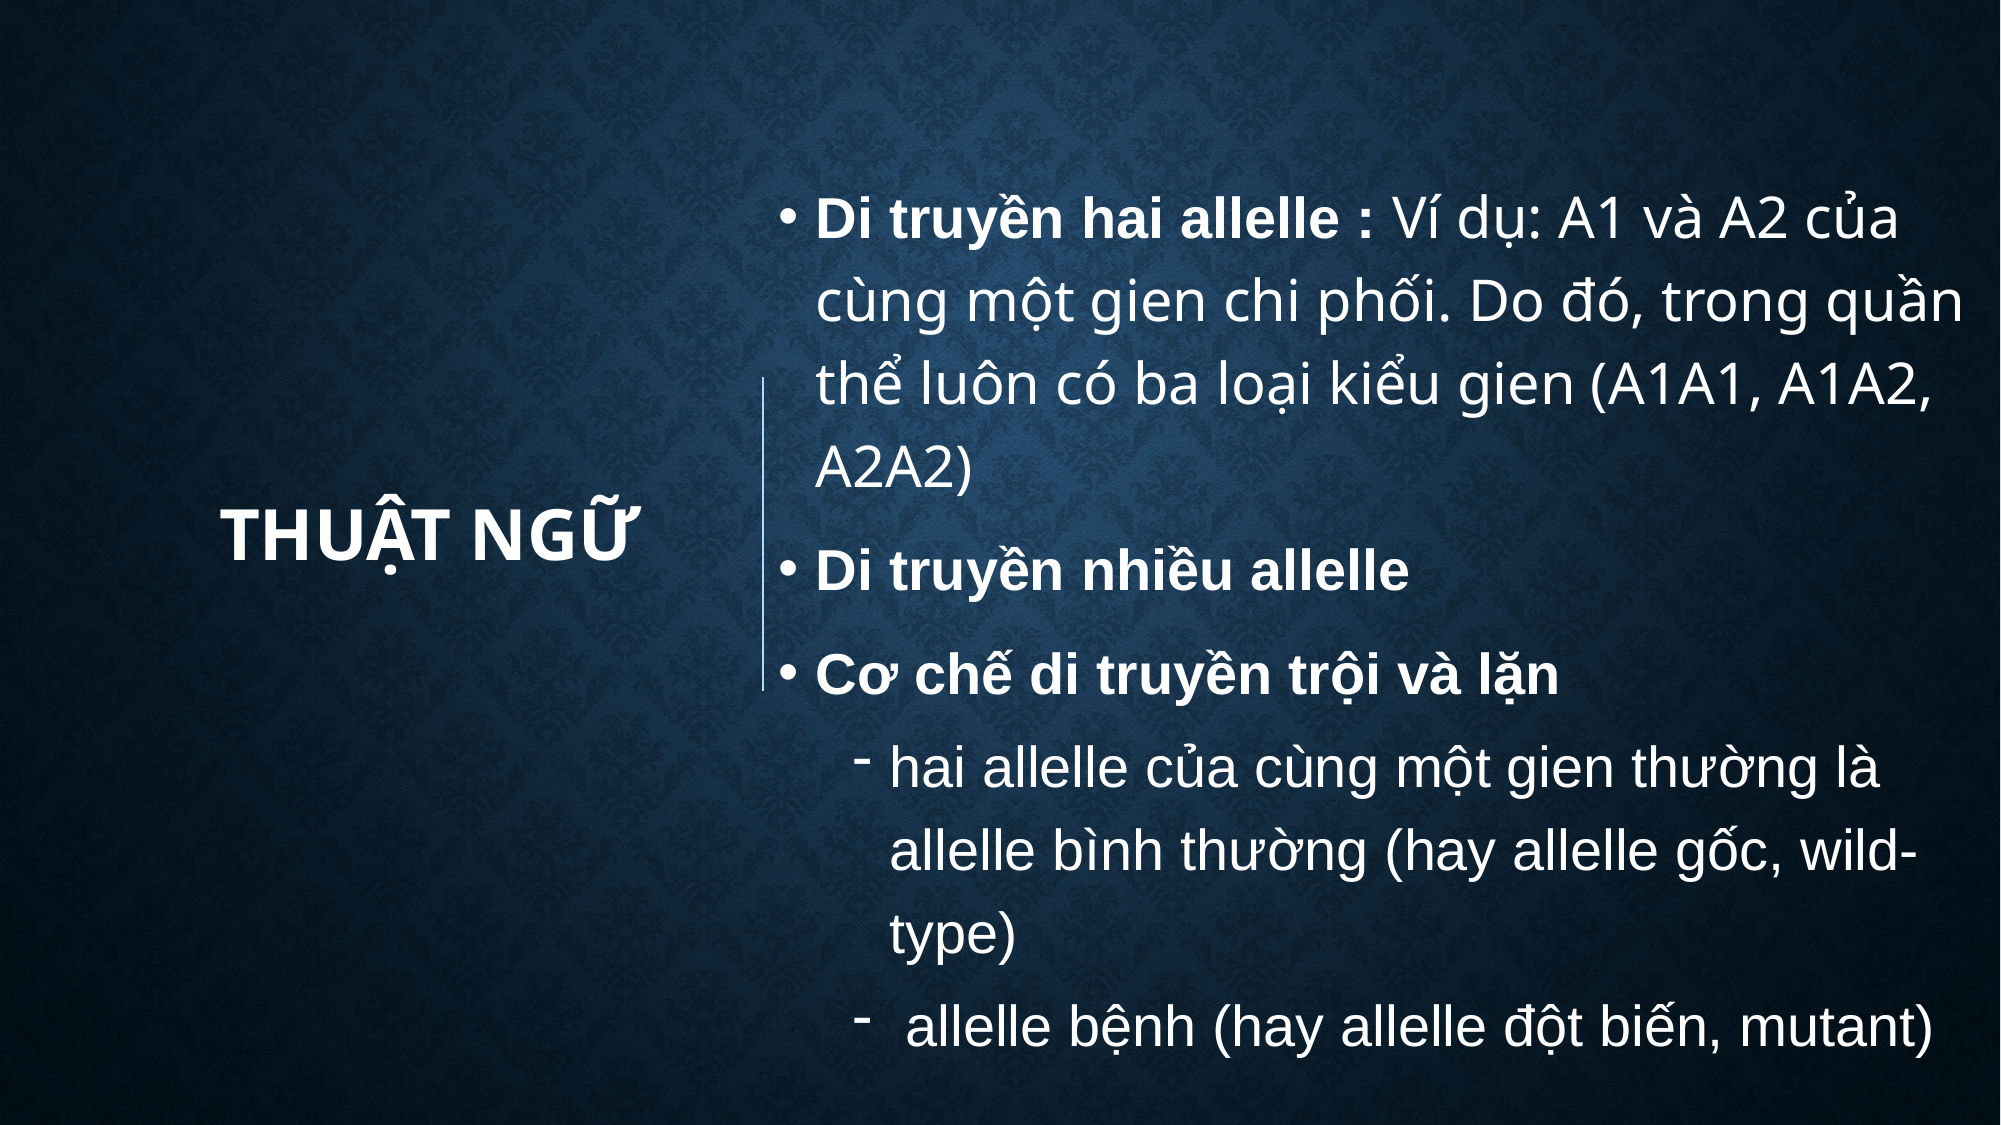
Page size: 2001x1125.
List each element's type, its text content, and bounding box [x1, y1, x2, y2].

list Di truyền hai allelle : Ví dụ: A1 và A2 của cùng một gien chi phối. Do đó, trong quần thể luôn có ba loại kiểu gien (A1A1, A1A2, A2A2) Di truyền nhiều allelle Cơ chế di truyền trội và lặn hai allelle của cùng một gien thường là allelle bình thường (hay allelle gốc, wild-type) allelle bệnh (hay allelle đột biến, mutant) [763, 159, 2000, 1070]
text_box [0, 0, 2000, 1125]
title Thuật ngữ [149, 159, 711, 917]
